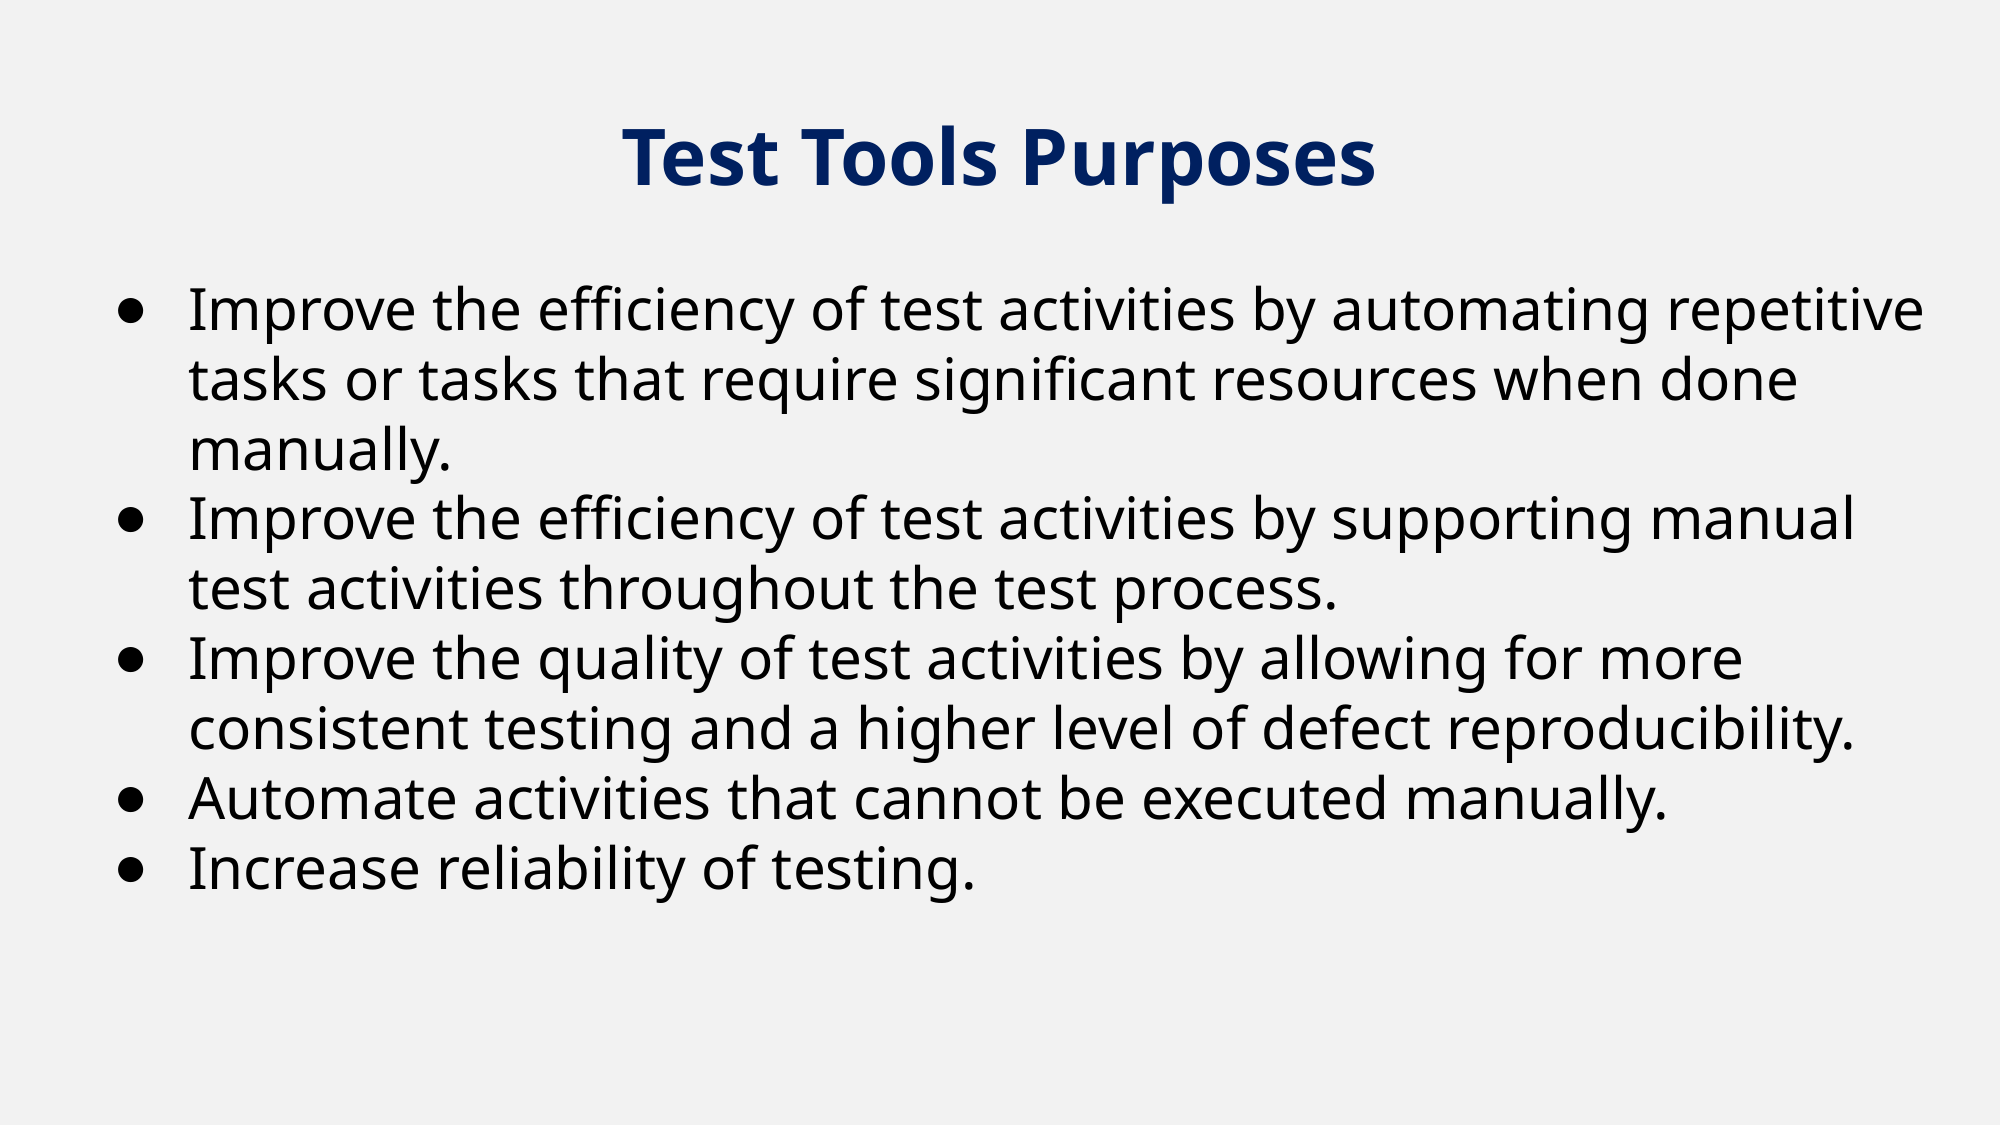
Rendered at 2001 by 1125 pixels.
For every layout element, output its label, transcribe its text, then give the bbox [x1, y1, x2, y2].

list Improve the efficiency of test activities by automating repetitive tasks or tasks that require significant resources when done manually. Improve the efficiency of test activities by supporting manual test activities throughout the test process. Improve the quality of test activities by allowing for more consistent testing and a higher level of defect reproducibility. Automate activities that cannot be executed manually. Increase reliability of testing. [68, 252, 1960, 1000]
title Test Tools Purposes [68, 97, 1932, 223]
